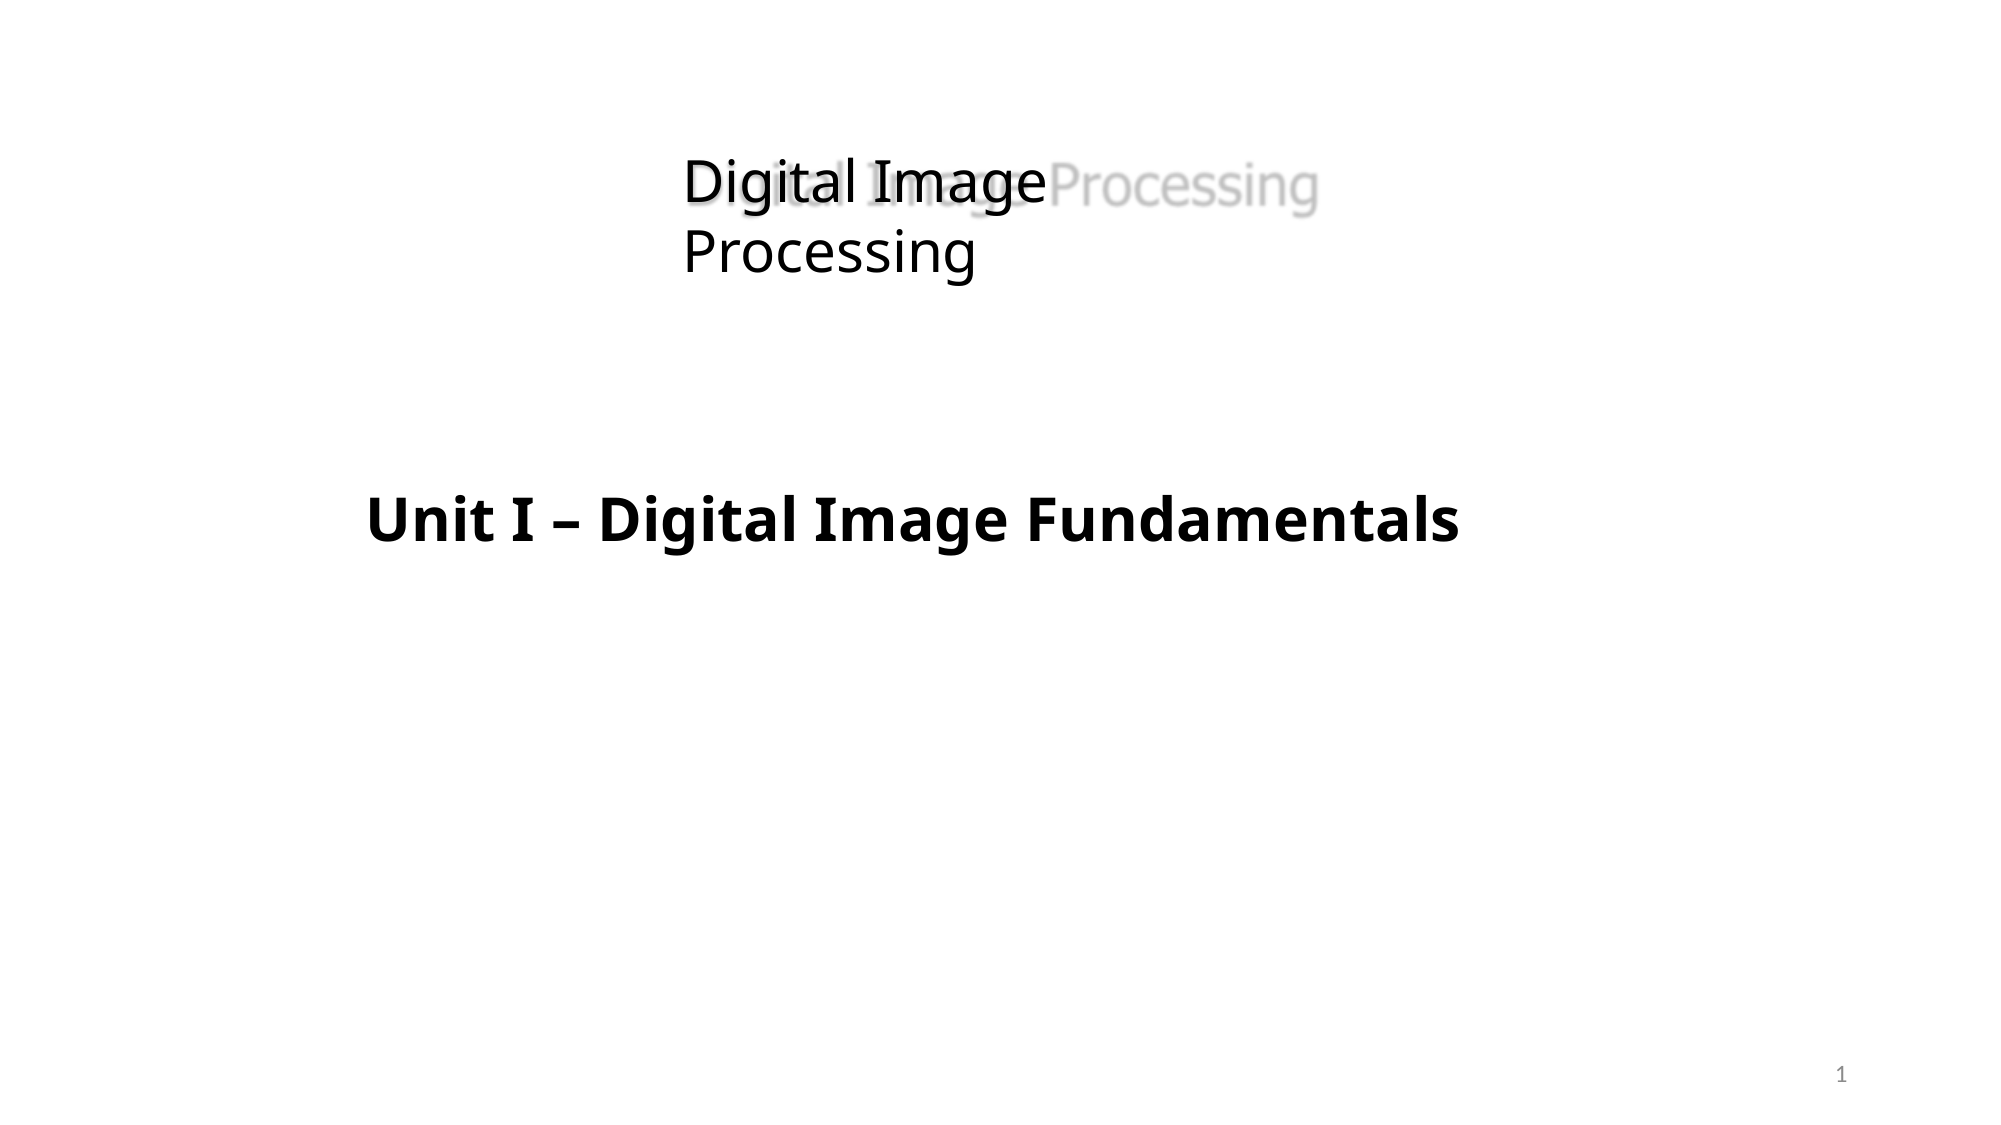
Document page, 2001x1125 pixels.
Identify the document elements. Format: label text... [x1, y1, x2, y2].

slide_number 1 [1412, 1042, 1863, 1103]
text_box Digital Image Processing [680, 222, 1320, 357]
picture [645, 125, 1360, 222]
text_box Unit I – Digital Image Fundamentals [350, 481, 1951, 563]
